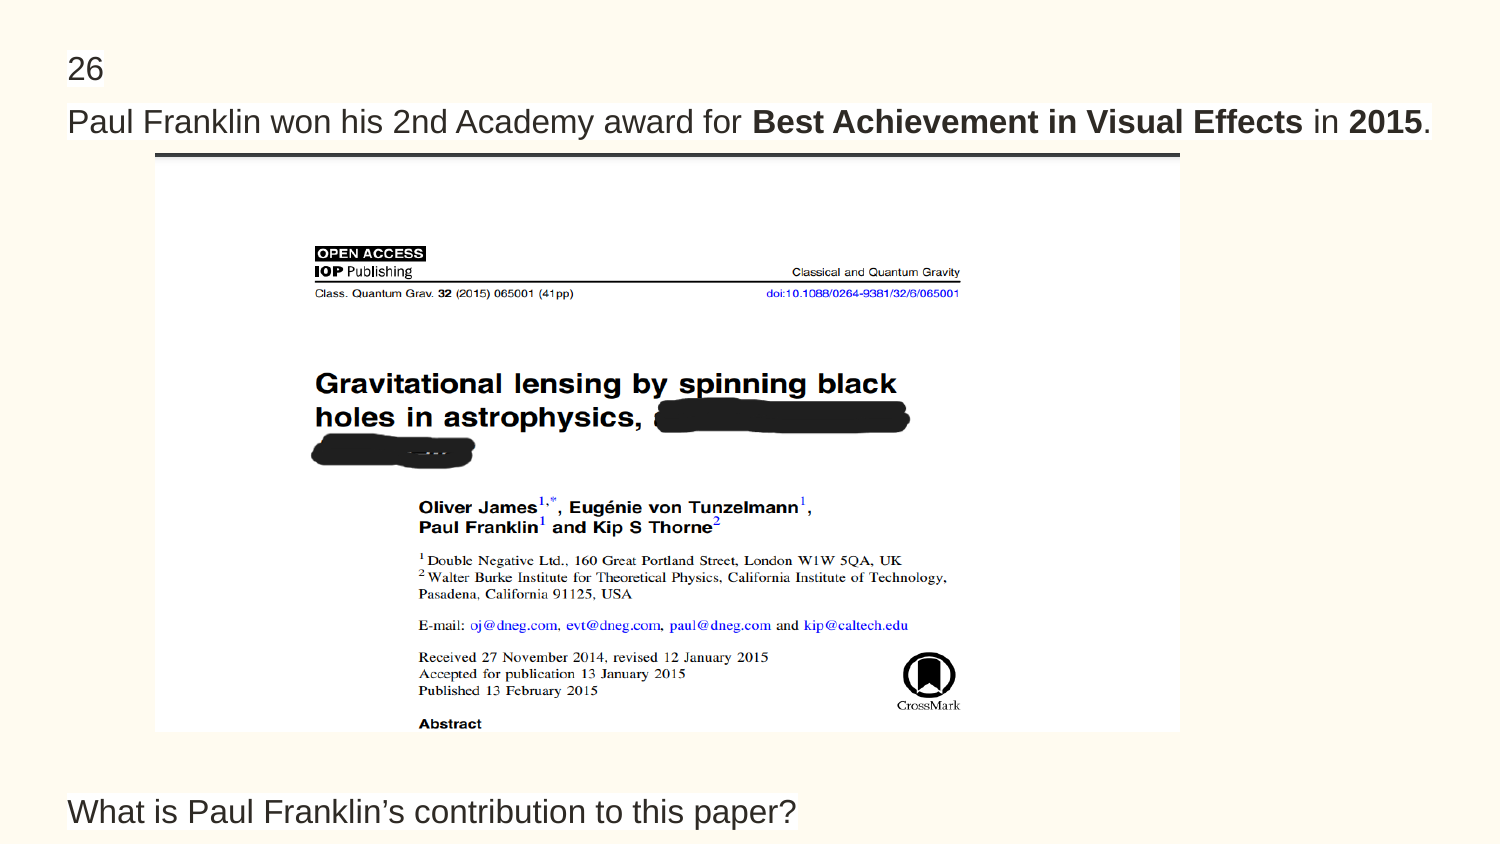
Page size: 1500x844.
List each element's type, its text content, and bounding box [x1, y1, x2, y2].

picture [155, 153, 1180, 732]
text_box 26 Paul Franklin won his 2nd Academy award for Best Achievement in Visual Effects in 2015. What is Paul Franklin’s contribution to this paper? [52, 18, 1478, 815]
